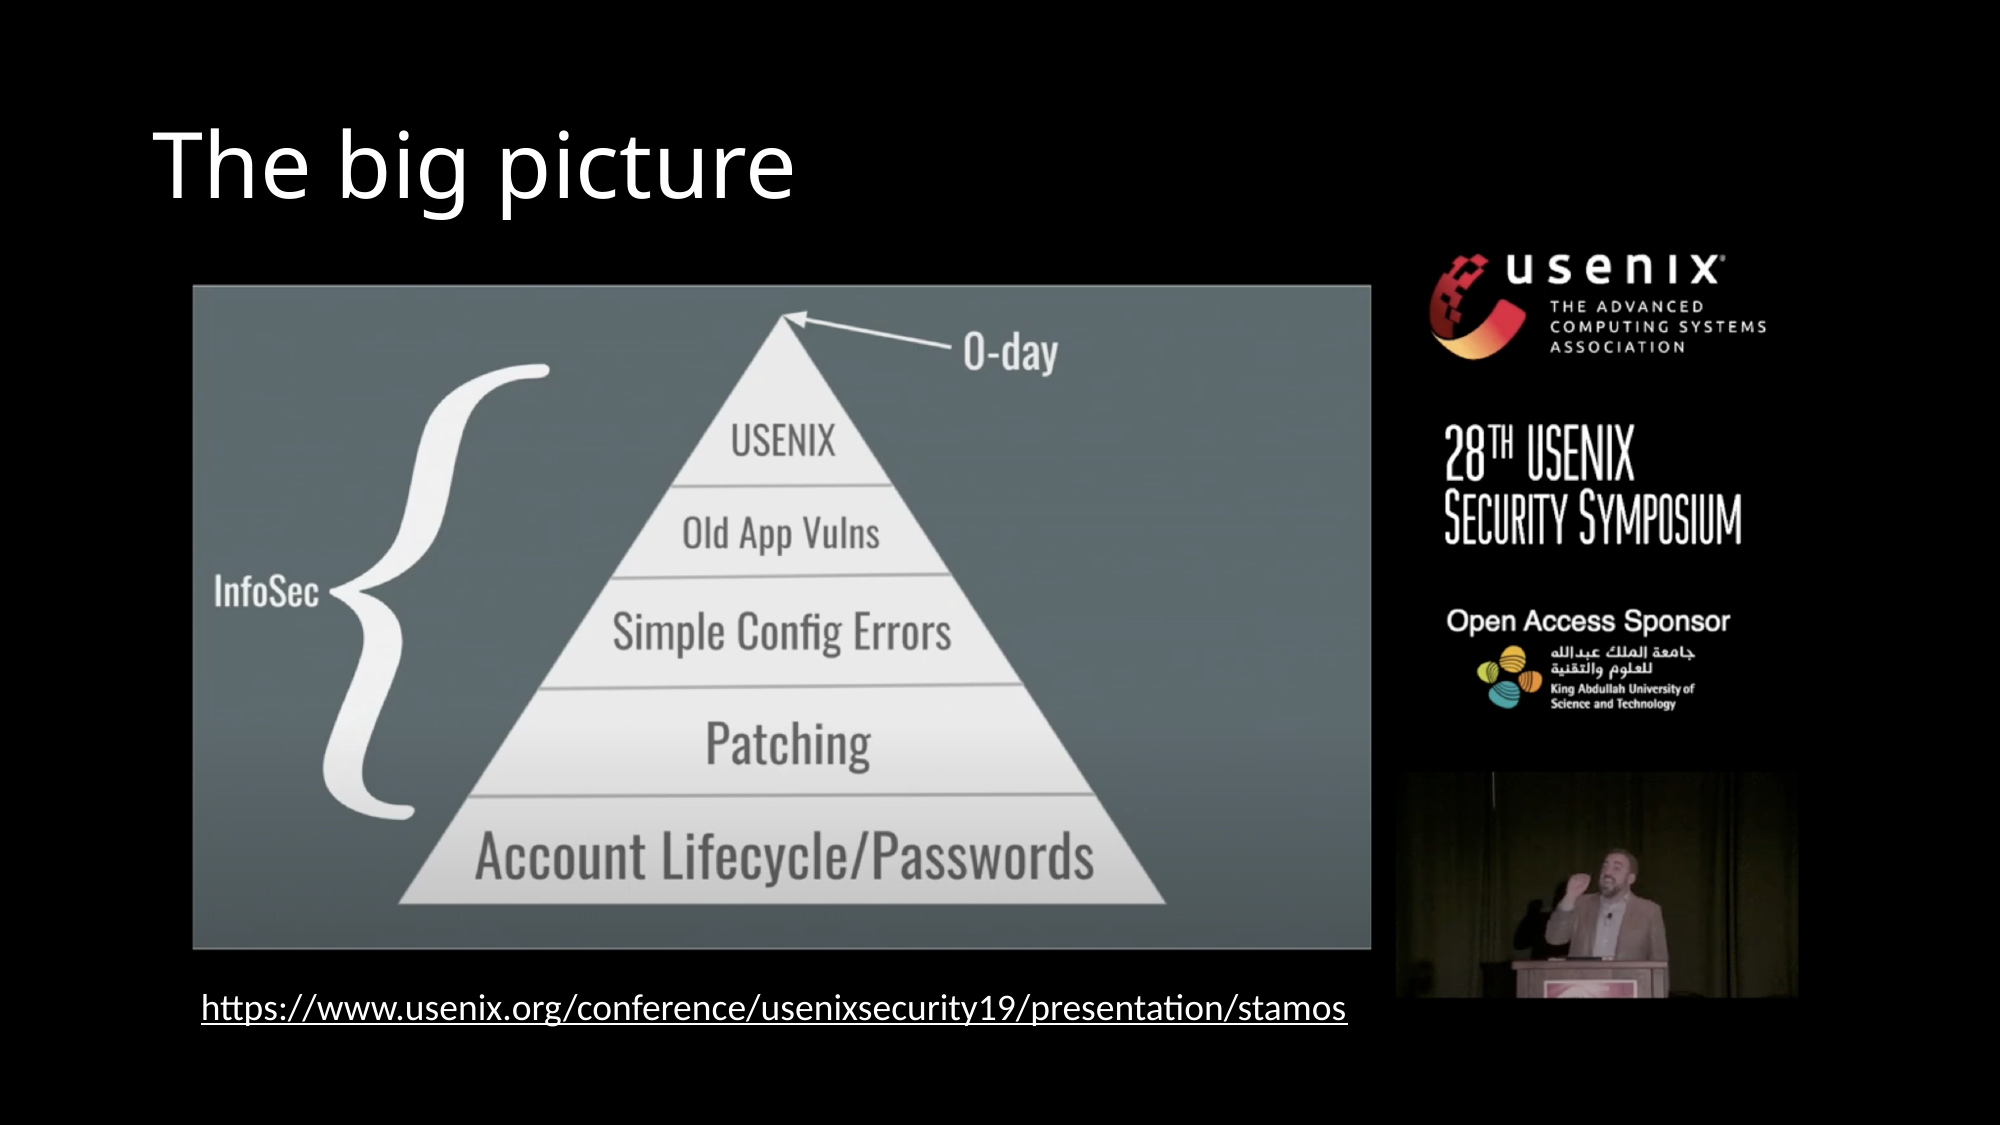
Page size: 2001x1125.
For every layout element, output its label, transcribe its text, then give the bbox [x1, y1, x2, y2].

text_box https://www.usenix.org/conference/usenixsecurity19/presentation/stamos [186, 1005, 1410, 1035]
picture [185, 244, 1806, 1005]
title The big picture [137, 59, 1863, 278]
